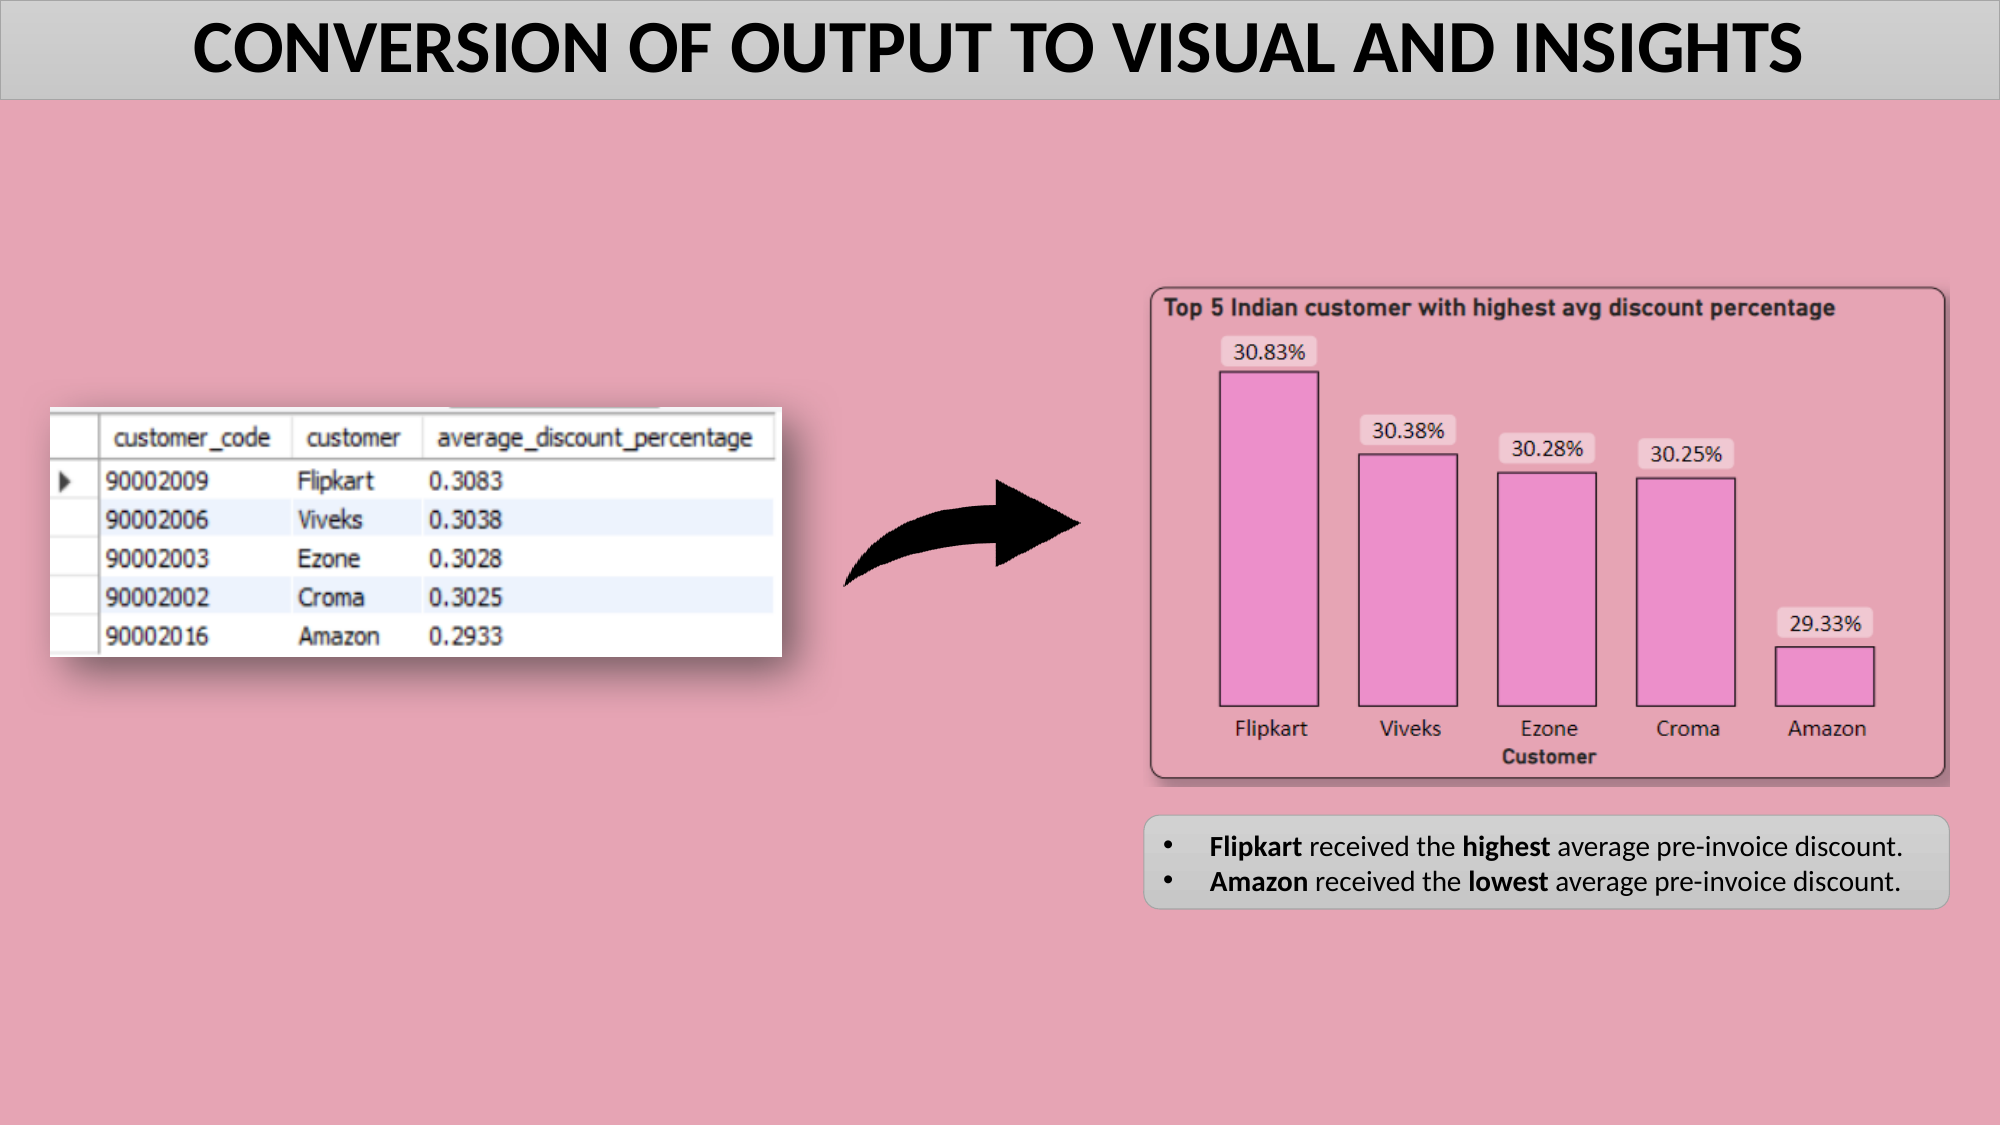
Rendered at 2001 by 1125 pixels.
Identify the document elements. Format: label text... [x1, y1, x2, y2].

picture [1143, 277, 1950, 787]
text_box Flipkart received the highest average pre-invoice discount. Amazon received the lowest average pre-invoice discount. [1143, 814, 1950, 910]
picture [50, 407, 782, 657]
title CONVERSION OF OUTPUT TO VISUAL AND INSIGHTS [0, 0, 2000, 100]
picture [820, 444, 1105, 620]
